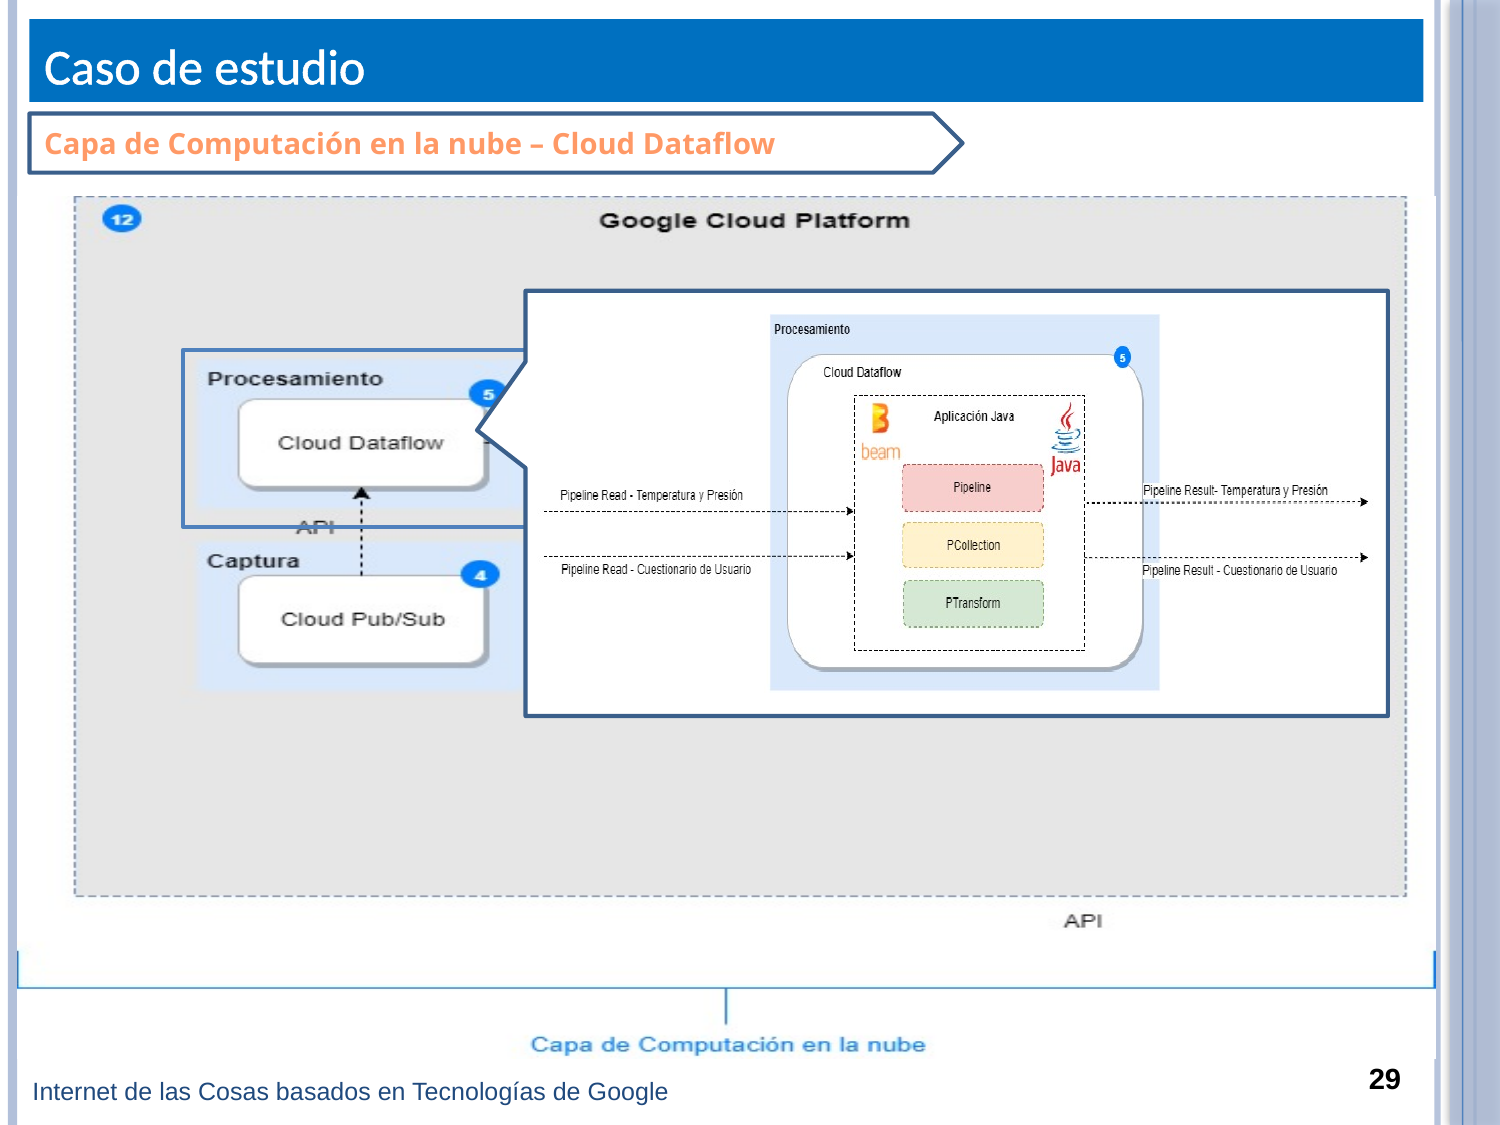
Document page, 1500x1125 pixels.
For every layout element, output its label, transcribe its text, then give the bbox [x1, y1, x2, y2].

title Caso de estudio [27, 17, 1425, 104]
picture [17, 195, 1436, 1060]
slide_number 29 [1335, 1068, 1436, 1121]
text_box Capa de Computación en la nube – Cloud Dataflow [27, 111, 965, 175]
footer Internet de las Cosas basados en Tecnologías de Google [17, 1068, 692, 1122]
